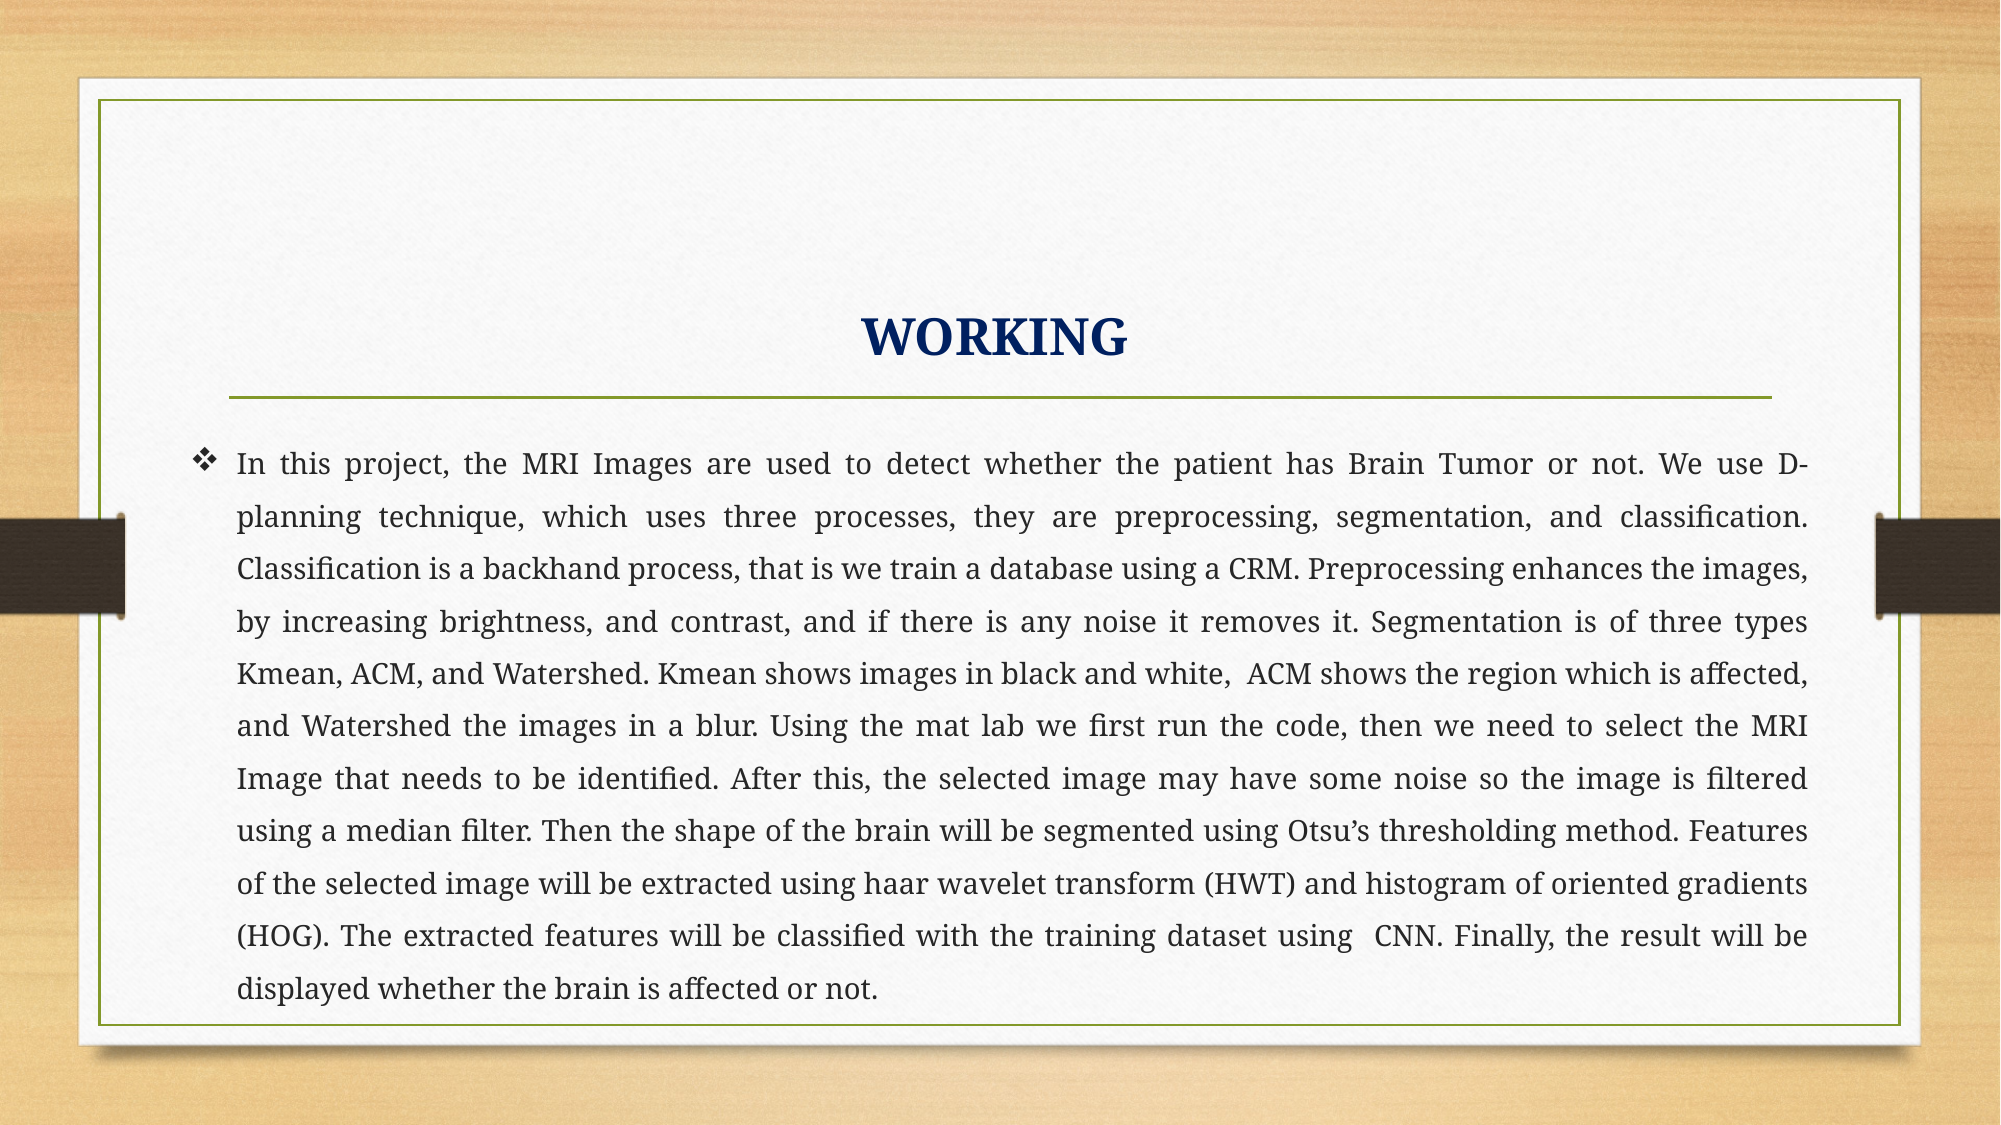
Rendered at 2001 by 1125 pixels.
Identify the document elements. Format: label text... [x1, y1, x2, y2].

picture [0, 0, 2001, 1125]
list In this project, the MRI Images are used to detect whether the patient has Brain Tumor or not. We use D- planning technique, which uses three processes, they are preprocessing, segmentation, and classification. Classification is a backhand process, that is we train a database using a CRM. Preprocessing enhances the images, by increasing brightness, and contrast, and if there is any noise it removes it. Segmentation is of three types Kmean, ACM, and Watershed. Kmean shows images in black and white, ACM shows the region which is affected, and Watershed the images in a blur. Using the mat lab we first run the code, then we need to select the MRI Image that needs to be identified. After this, the selected image may have some noise so the image is filtered using a median filter. Then the shape of the brain will be segmented using Otsu’s thresholding method. Features of the selected image will be extracted using haar wavelet transform (HWT) and histogram of oriented gradients (HOG). The extracted features will be classified with the training dataset using CNN. Finally, the result will be displayed whether the brain is affected or not. [174, 420, 1826, 962]
title WORKING [212, 296, 1788, 374]
